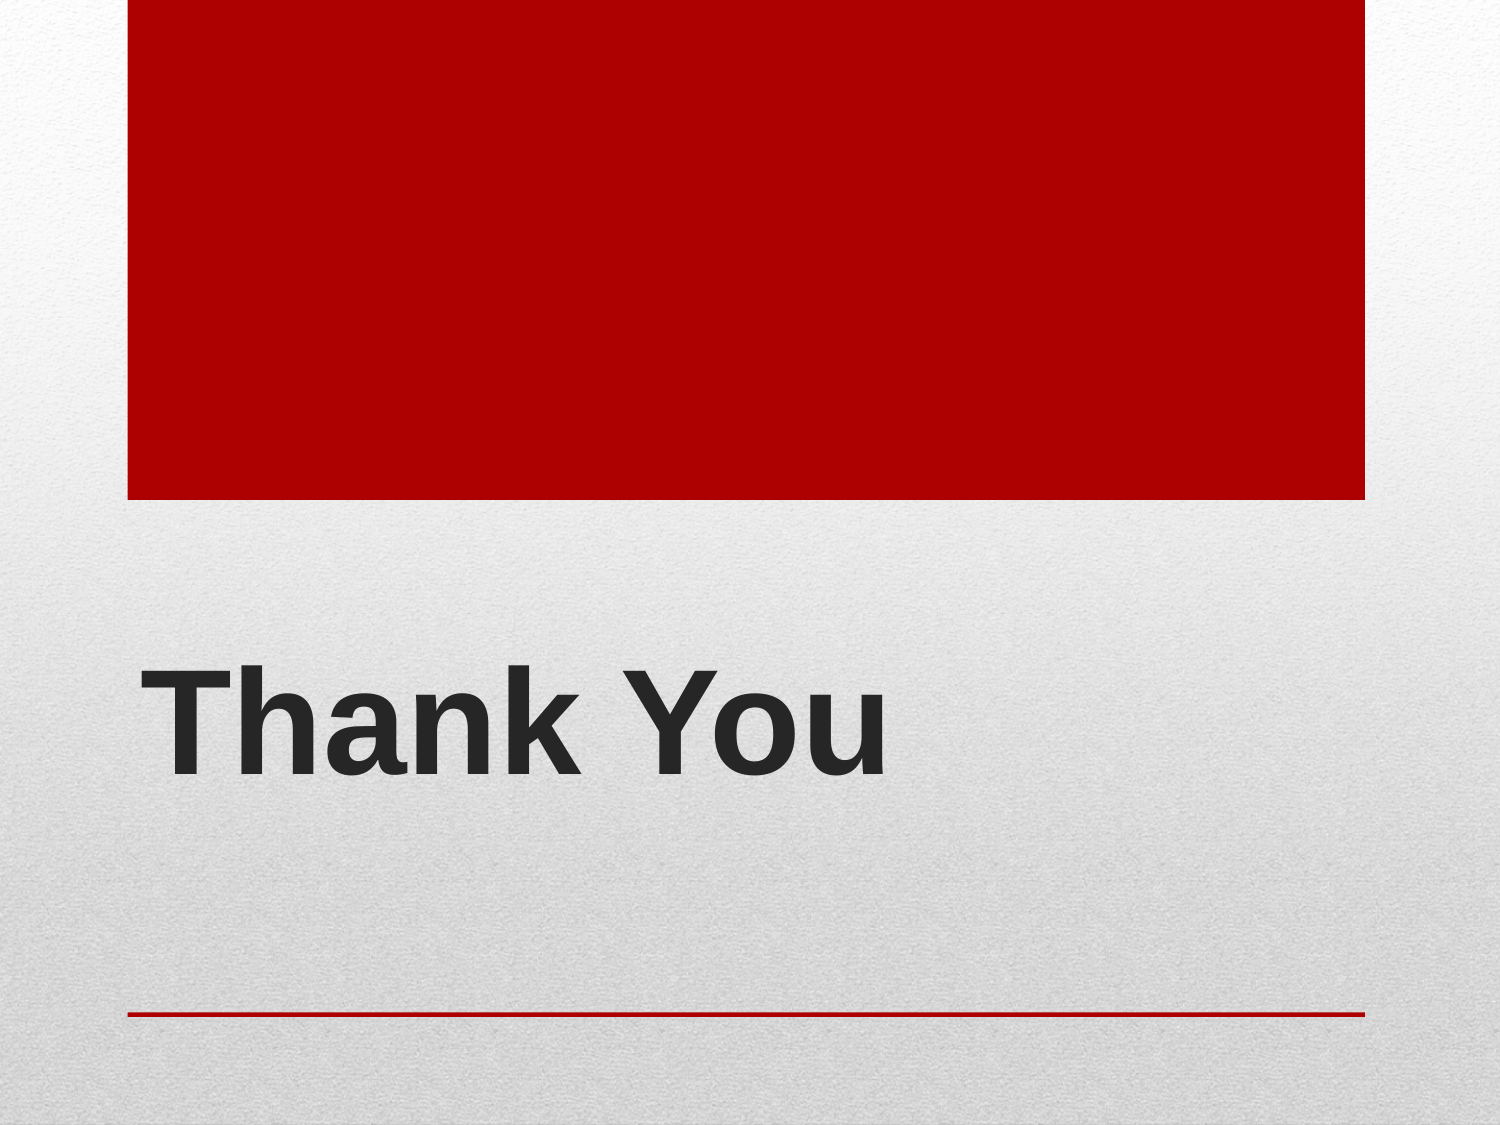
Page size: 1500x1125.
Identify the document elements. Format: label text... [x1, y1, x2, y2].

title Thank You [125, 537, 1363, 813]
